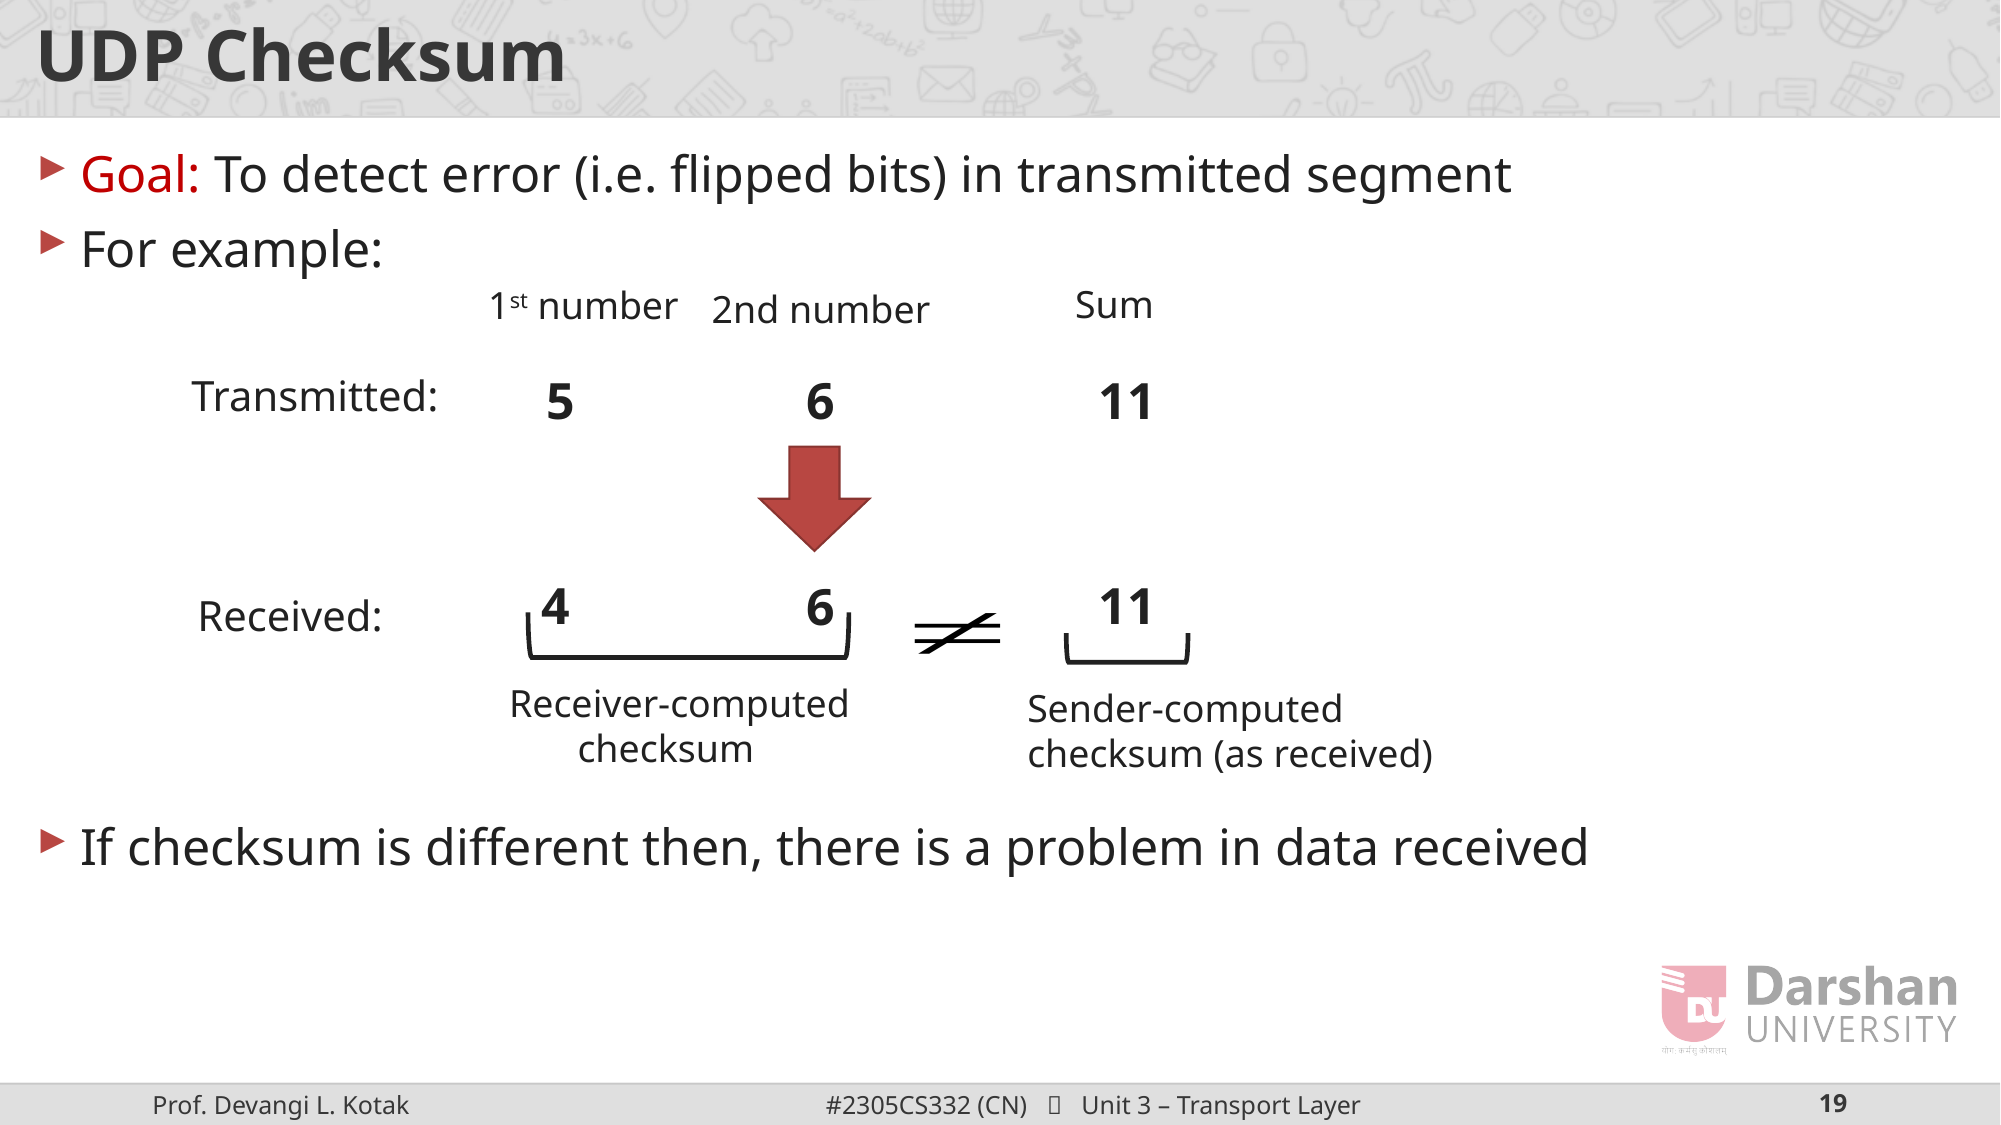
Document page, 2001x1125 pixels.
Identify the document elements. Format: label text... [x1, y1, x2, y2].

text_box 4 [527, 567, 586, 612]
text_box 6 [791, 567, 850, 612]
text_box 2nd number [696, 278, 946, 338]
text_box [1064, 633, 1190, 664]
text_box Receiver-computed checksum [494, 672, 865, 778]
text_box Sum [1060, 273, 1169, 334]
text_box [1637, 937, 1981, 1082]
text_box [757, 445, 872, 553]
title UDP Checksum [0, 0, 2000, 117]
text_box Received: [182, 582, 398, 647]
list Goal: To detect error (i.e. flipped bits) in transmitted segment For example: If checksum is different then, there is a problem in data received [21, 141, 1979, 1059]
text_box 11 [1084, 361, 1171, 437]
text_box 5 [531, 361, 590, 437]
text_box [526, 612, 851, 660]
text_box Sender-computed checksum (as received) [1012, 677, 1448, 783]
text_box 11 [1084, 567, 1171, 633]
text_box 1st number [473, 274, 694, 335]
text_box 6 [791, 361, 850, 437]
text_box Transmitted: [176, 361, 454, 427]
